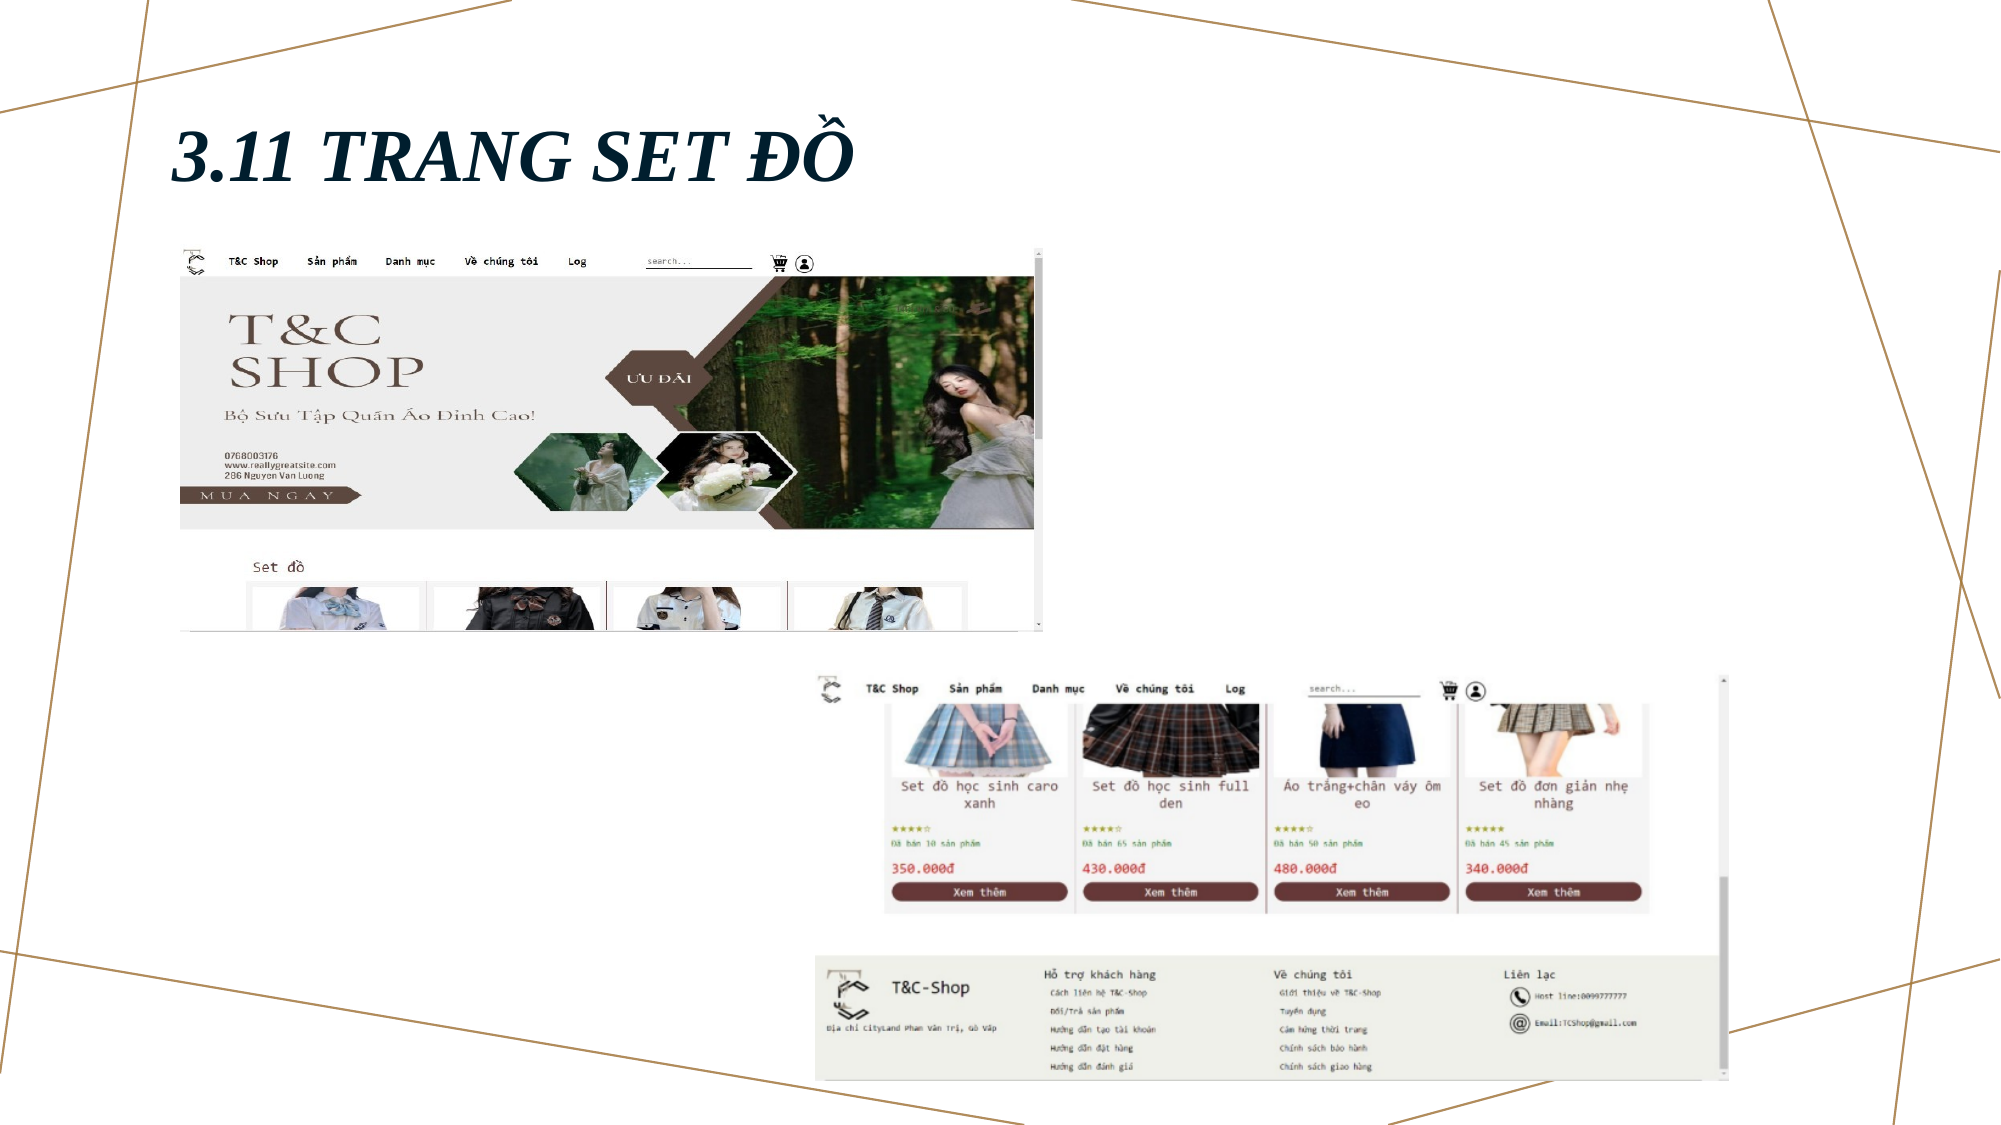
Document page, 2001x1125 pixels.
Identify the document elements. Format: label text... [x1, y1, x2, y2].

picture [180, 244, 1043, 632]
picture [814, 670, 1729, 1081]
text_box 3.11 trang set đồ [157, 88, 1072, 206]
